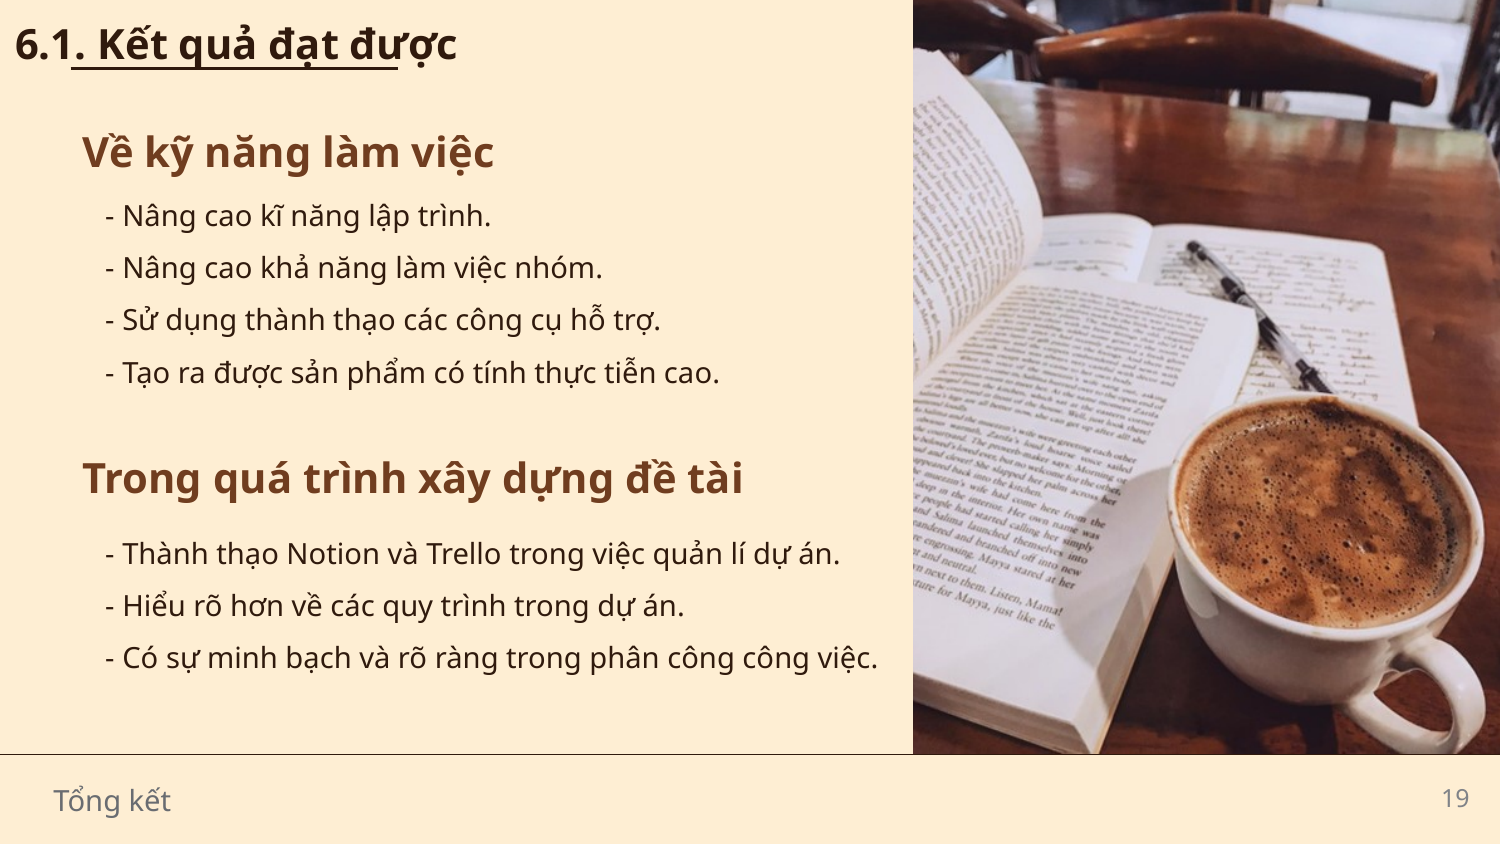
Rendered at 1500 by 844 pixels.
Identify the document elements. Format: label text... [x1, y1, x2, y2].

subtitle Trong quá trình xây dựng đề tài [67, 436, 823, 518]
subtitle - Nâng cao kĩ năng lập trình. - Nâng cao khả năng làm việc nhóm. - Sử dụng thành thạo các công cụ hỗ trợ. - Tạo ra được sản phẩm có tính thực tiễn cao. [90, 164, 857, 376]
text_box Tổng kết [38, 775, 792, 825]
title 6.1. Kết quả đạt được [0, 2, 907, 97]
picture [912, 0, 1500, 754]
subtitle - Thành thạo Notion và Trello trong việc quản lí dự án. - Hiểu rõ hơn về các quy trình trong dự án. - Có sự minh bạch và rõ ràng trong phân công công việc. [90, 502, 907, 712]
subtitle Về kỹ năng làm việc [67, 112, 701, 191]
text_box 19 [1426, 775, 1500, 820]
